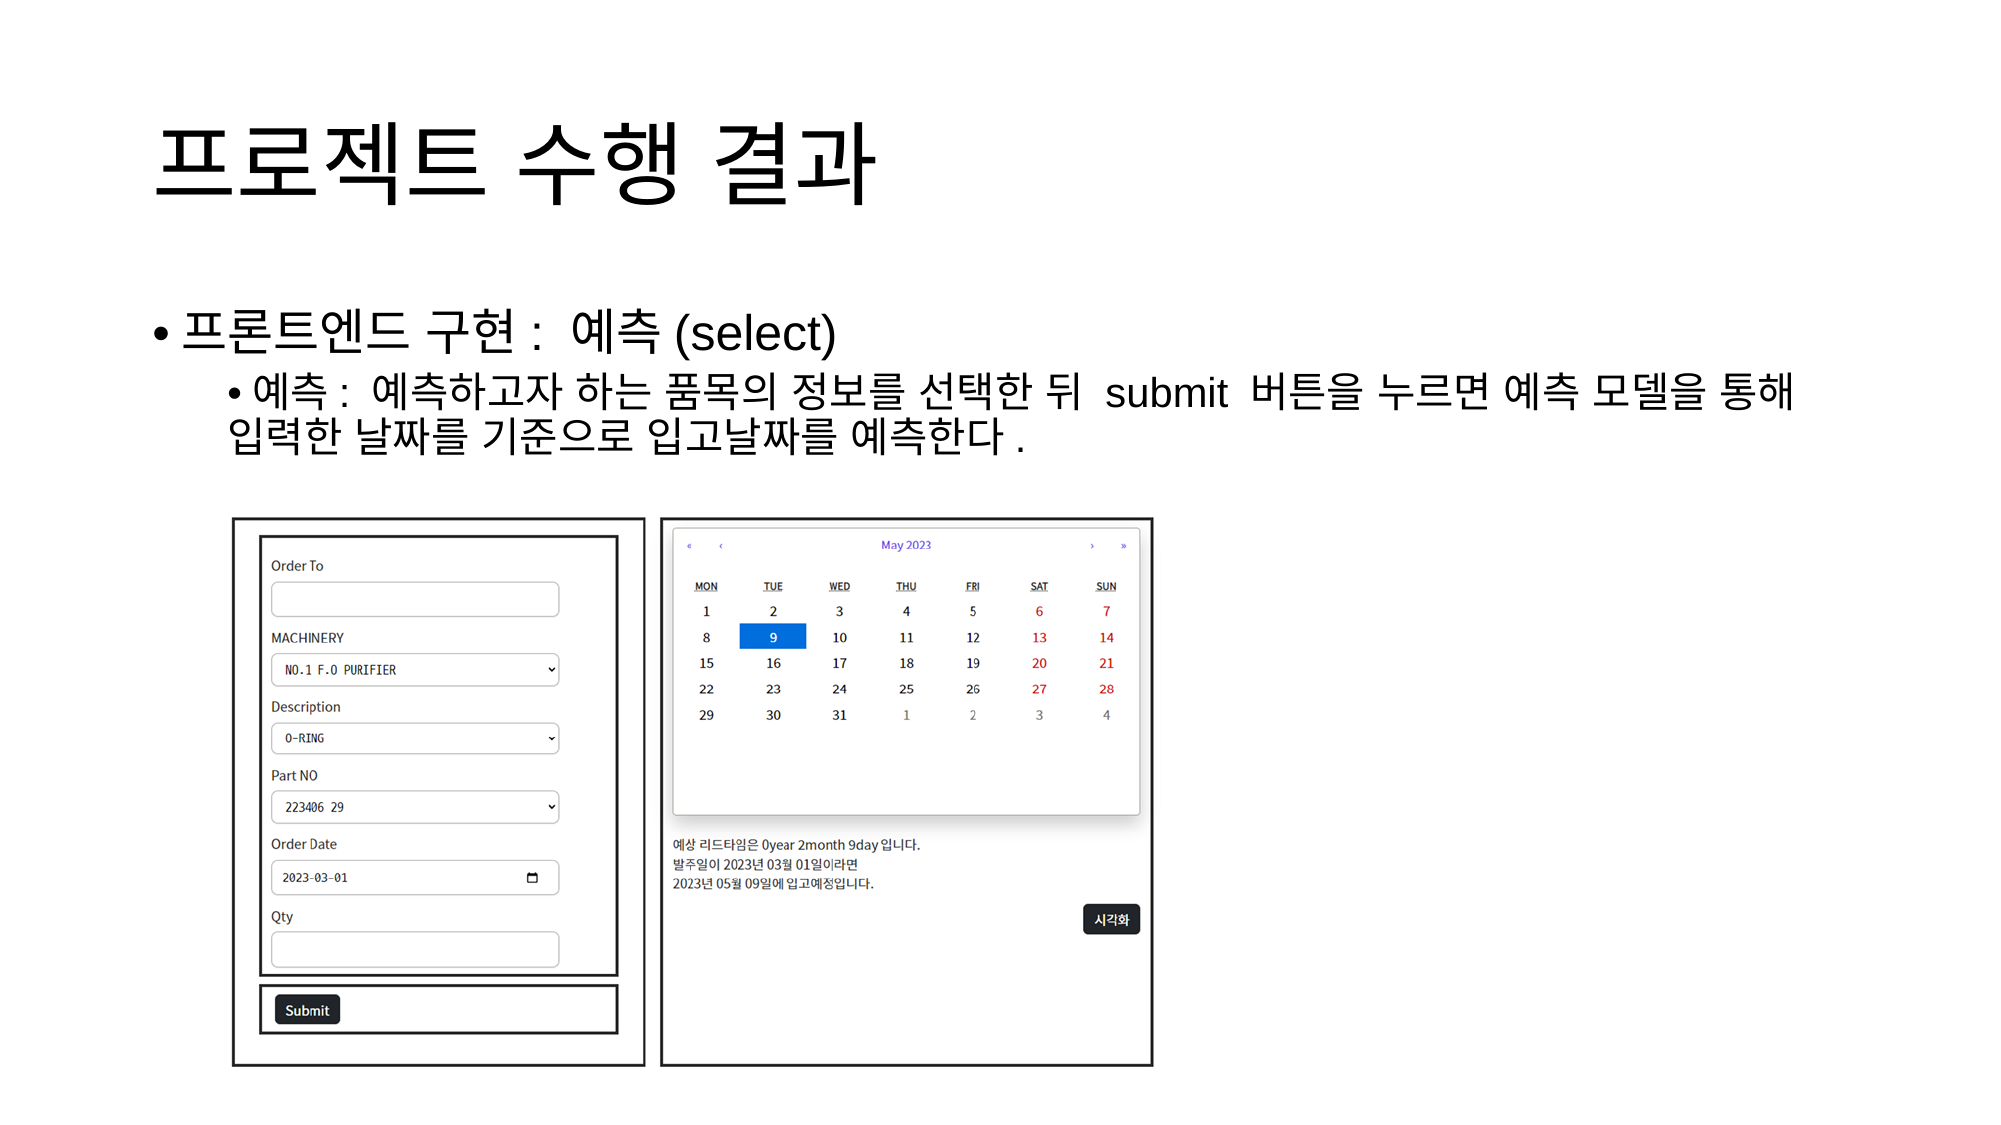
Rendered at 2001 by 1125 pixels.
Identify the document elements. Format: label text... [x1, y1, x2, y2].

list •프론트엔드 구현: 예측(select) •예측: 예측하고자 하는 품목의 정보를 선택한 뒤 submit 버튼을 누르면 예측 모델을 통해 입력한 날짜를 기준으로 입고날짜를 예측한다. [137, 299, 1863, 1014]
picture [216, 500, 1164, 1068]
title 프로젝트 수행 결과 [137, 59, 1863, 278]
